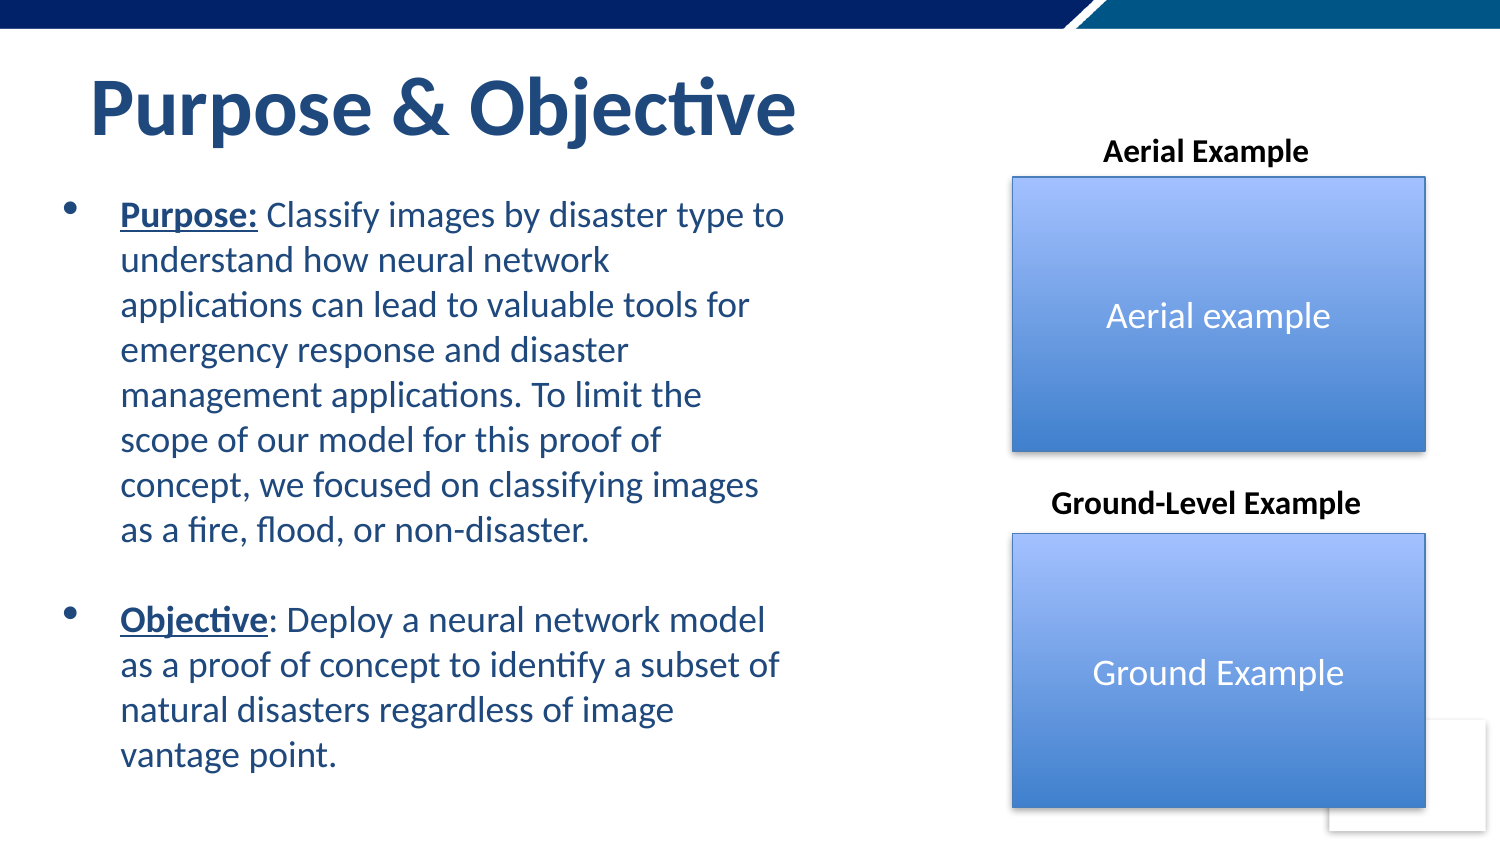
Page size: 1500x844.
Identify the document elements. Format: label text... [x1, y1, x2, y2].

text_box Ground-Level Example [1027, 474, 1386, 529]
text_box Aerial example [1012, 176, 1426, 452]
text_box [1329, 719, 1486, 832]
title Purpose & Objective [75, 46, 1425, 158]
text_box Ground Example [1012, 533, 1426, 808]
list Purpose: Classify images by disaster type to understand how neural network applications can lead to valuable tools for emergency response and disaster management applications. To limit the scope of our model for this proof of concept, we focused on classifying images as a fire, flood, or non-disaster. Objective: Deploy a neural network model as a proof of concept to identify a subset of natural disasters regardless of image vantage point. [49, 212, 809, 753]
text_box Aerial Example [1043, 121, 1370, 176]
picture [0, 0, 1500, 844]
